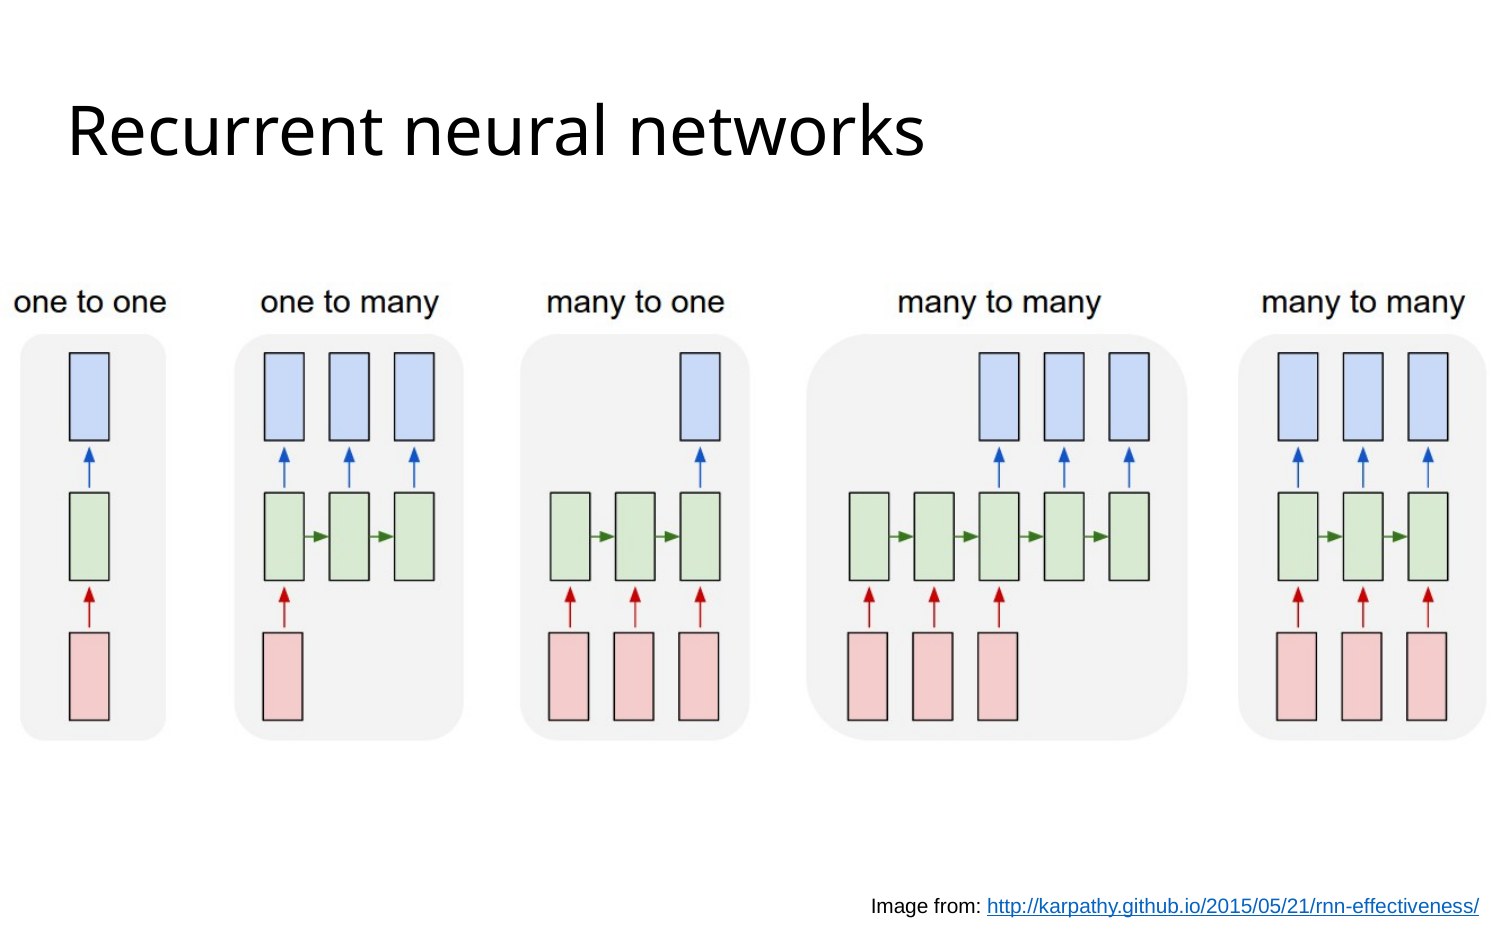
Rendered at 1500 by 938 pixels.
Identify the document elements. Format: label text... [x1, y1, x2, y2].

picture [0, 282, 1500, 753]
title Recurrent neural networks [51, 81, 1449, 186]
text_box Image from: http://karpathy.github.io/2015/05/21/rnn-effectiveness/ [855, 877, 1500, 929]
